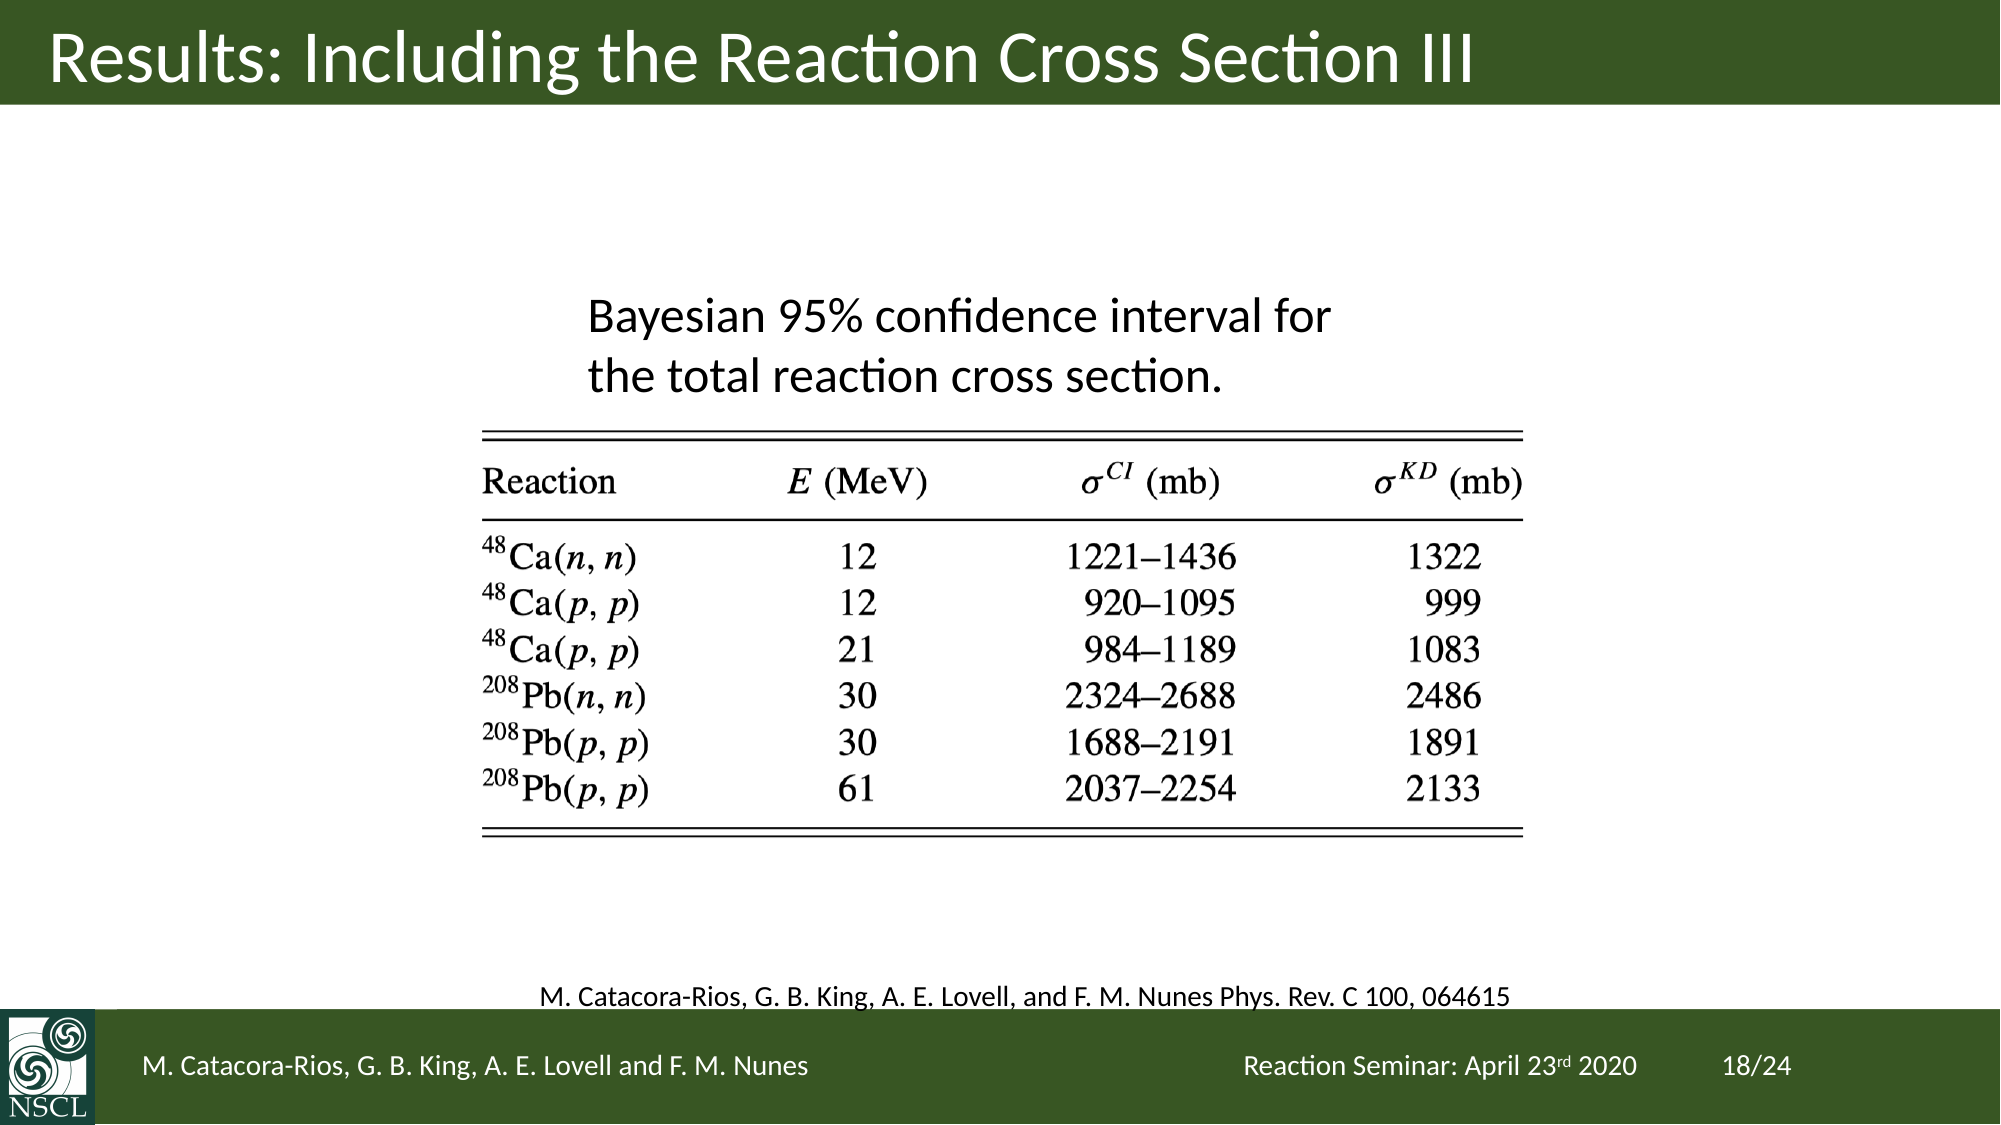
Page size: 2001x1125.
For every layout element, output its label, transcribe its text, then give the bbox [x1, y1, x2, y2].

text_box Bayesian 95% confidence interval for the total reaction cross section. [572, 275, 1417, 407]
text_box Results: Including the Reaction Cross Section III [0, 0, 2000, 105]
text_box M. Catacora-Rios, G. B. King, A. E. Lovell, and F. M. Nunes Phys. Rev. C 100, 064615 [524, 969, 1592, 1020]
picture [446, 407, 1544, 881]
text_box M. Catacora-Rios, G. B. King, A. E. Lovell and F. M. Nunes Reaction Seminar: April 23rd 2020 18/24 [117, 1009, 2000, 1124]
picture [0, 1008, 117, 1125]
